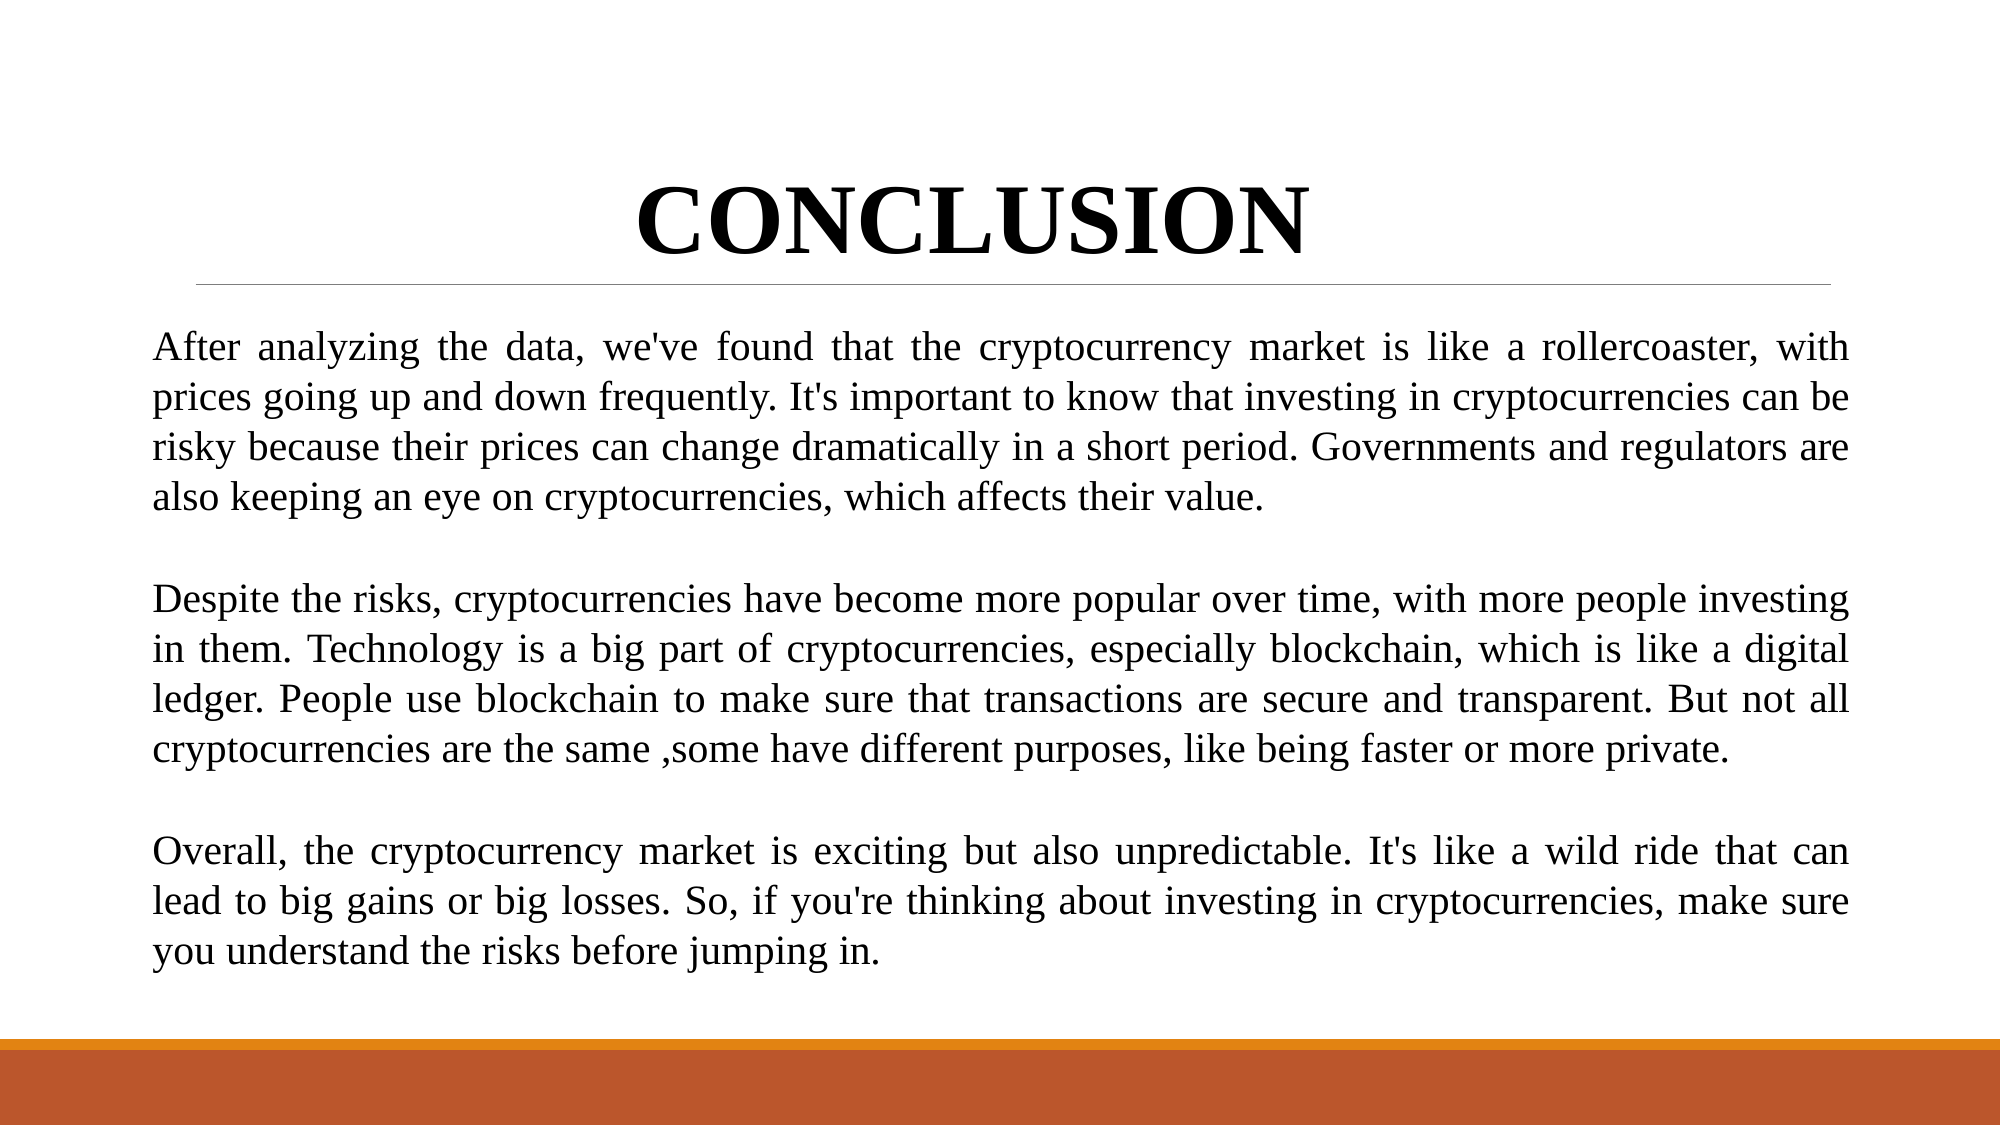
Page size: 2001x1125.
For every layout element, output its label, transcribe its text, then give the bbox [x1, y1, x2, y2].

title CONCLUSION [192, 113, 1514, 316]
list After analyzing the data, we've found that the cryptocurrency market is like a rollercoaster, with prices going up and down frequently. It's important to know that investing in cryptocurrencies can be risky because their prices can change dramatically in a short period. Governments and regulators are also keeping an eye on cryptocurrencies, which affects their value. Despite the risks, cryptocurrencies have become more popular over time, with more people investing in them. Technology is a big part of cryptocurrencies, especially blockchain, which is like a digital ledger. People use blockchain to make sure that transactions are secure and transparent. But not all cryptocurrencies are the same ,some have different purposes, like being faster or more private. Overall, the cryptocurrency market is exciting but also unpredictable. It's like a wild ride that can lead to big gains or big losses. So, if you're thinking about investing in cryptocurrencies, make sure you understand the risks before jumping in. [150, 316, 1850, 974]
